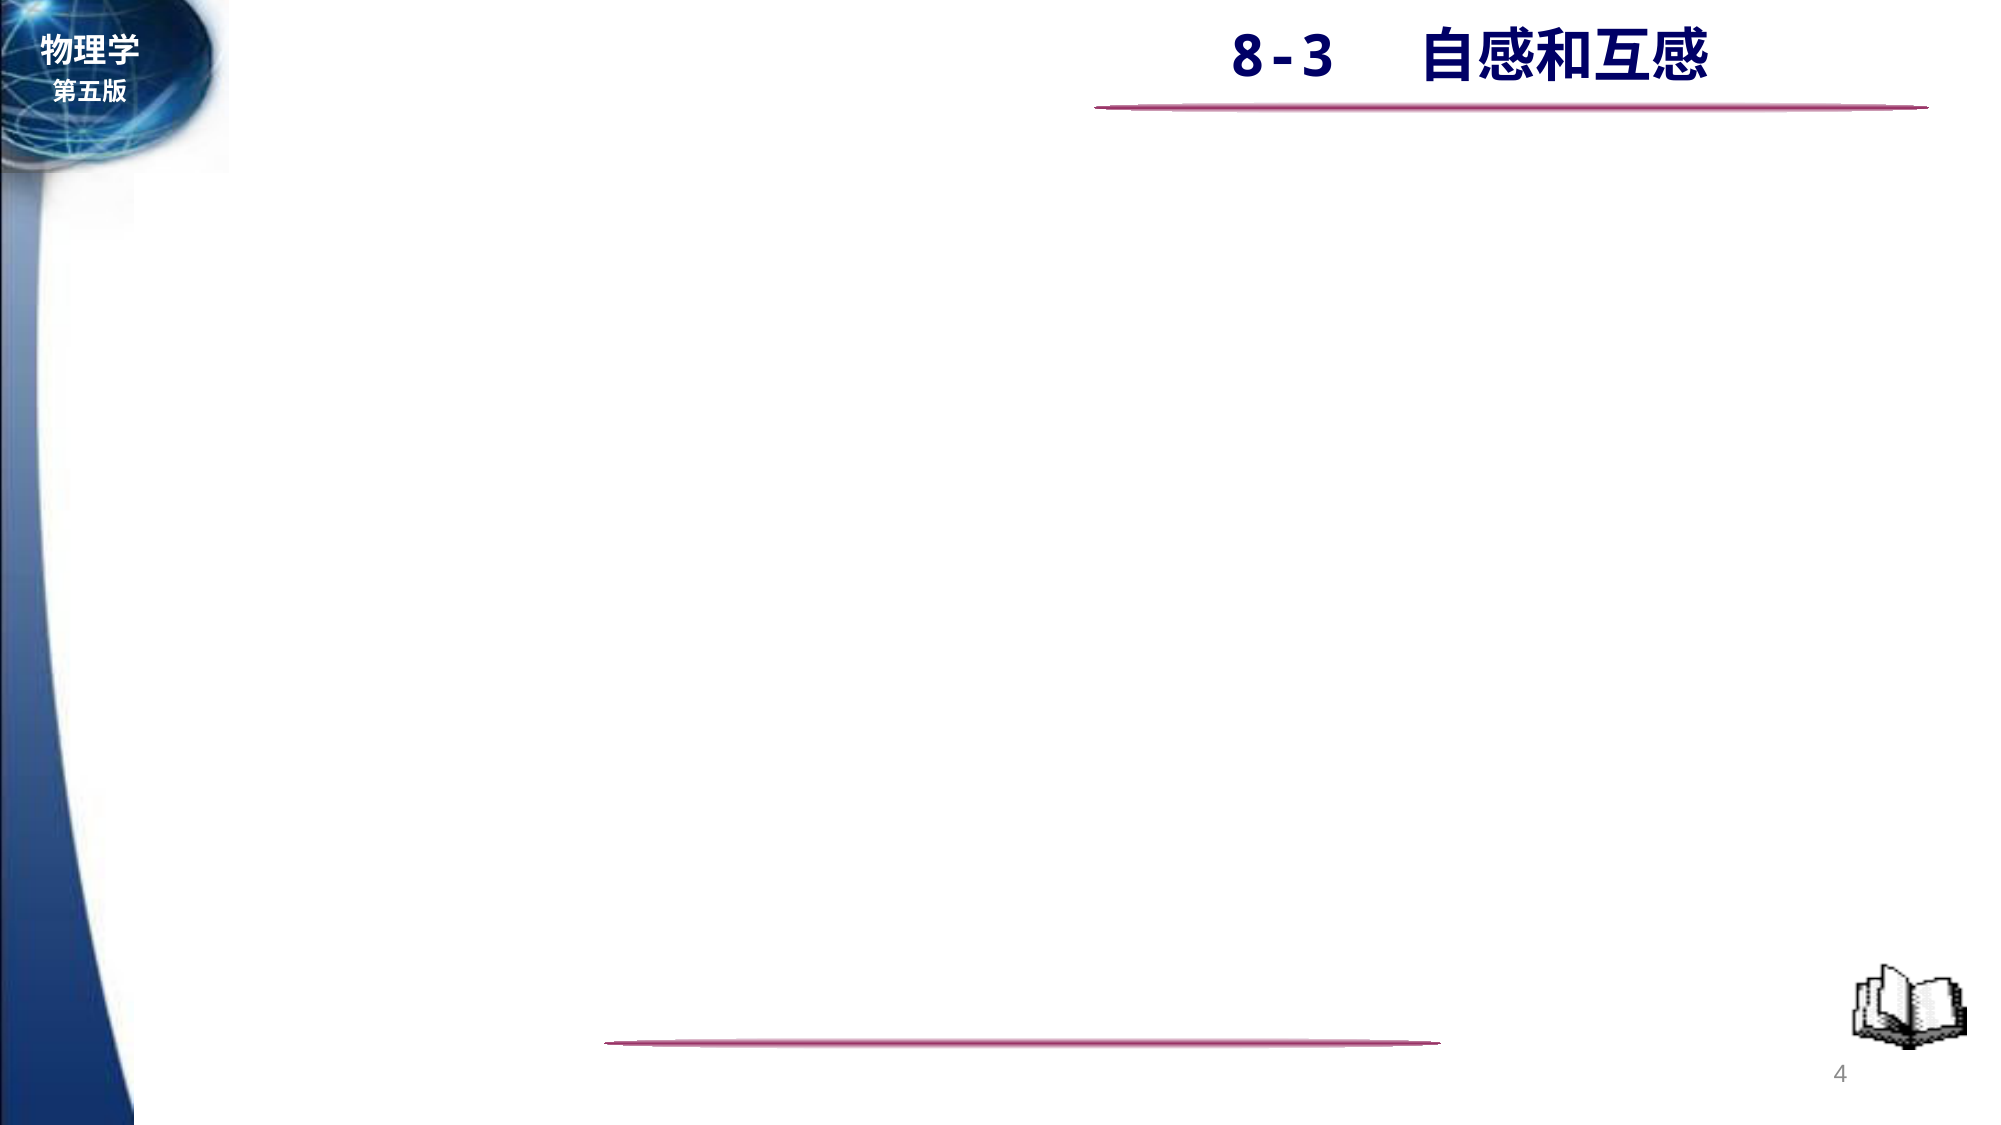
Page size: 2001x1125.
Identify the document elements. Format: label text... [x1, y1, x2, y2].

picture [1850, 962, 1967, 1050]
slide_number 4 [1412, 1042, 1863, 1103]
picture [0, 0, 229, 1125]
